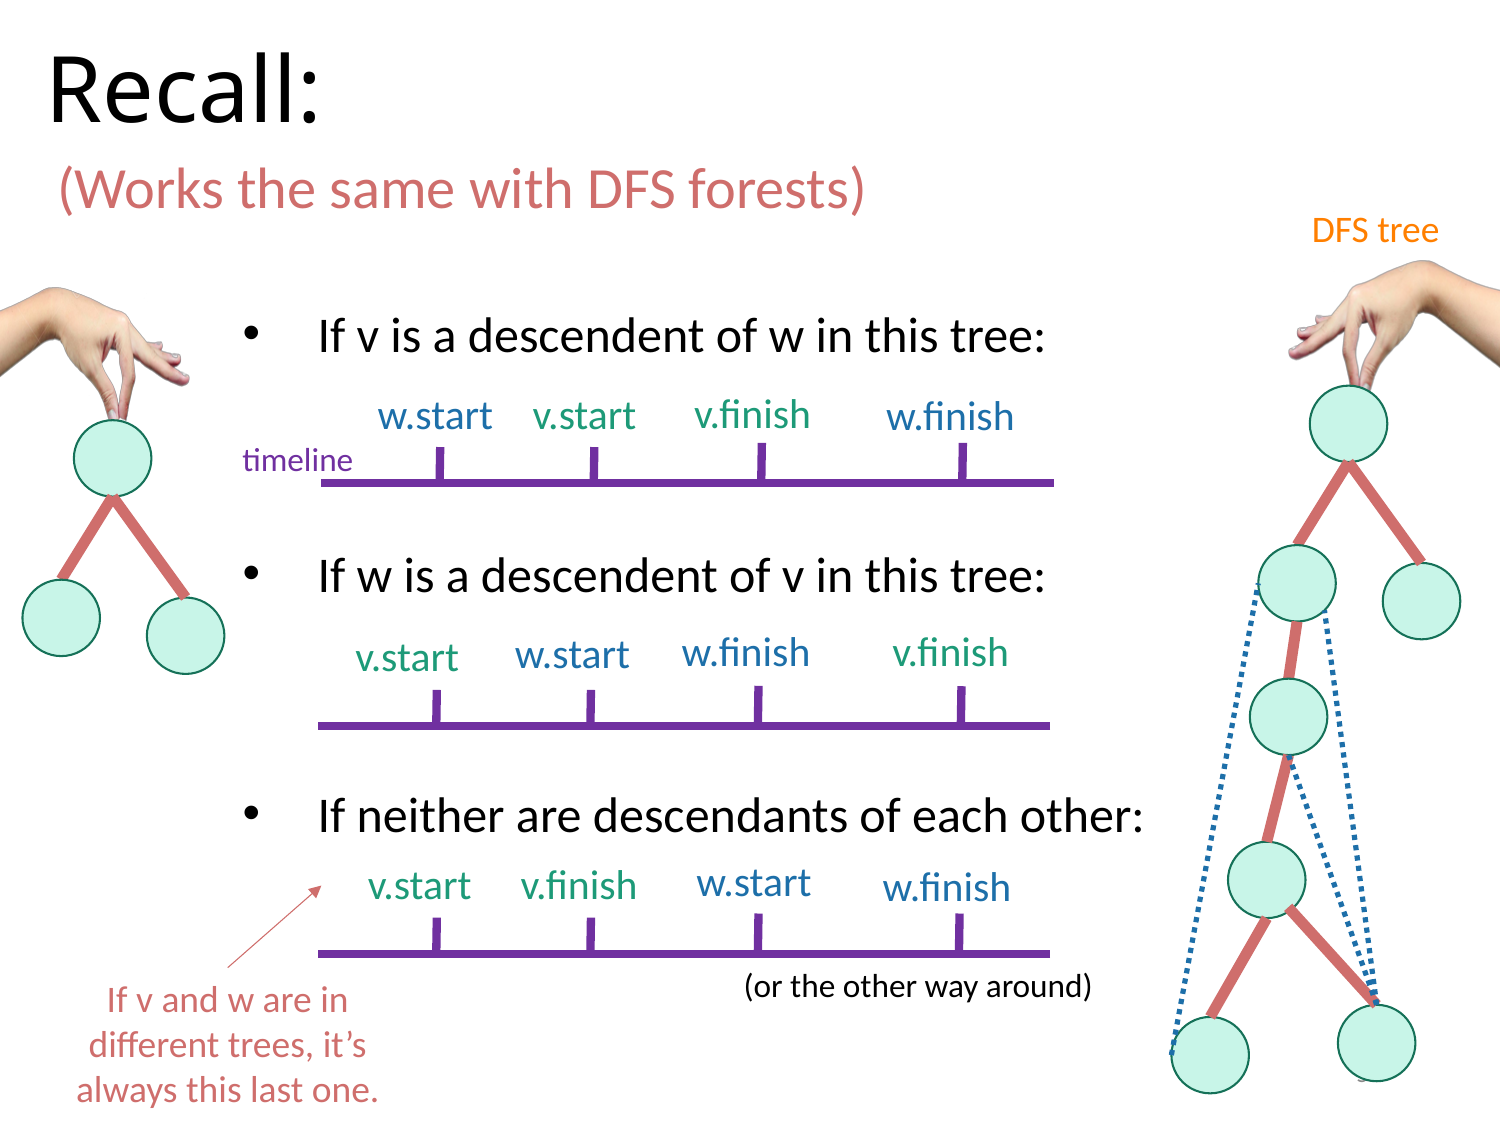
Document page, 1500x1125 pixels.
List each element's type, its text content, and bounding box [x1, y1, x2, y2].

slide_number 52 [1059, 1042, 1397, 1103]
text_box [1171, 197, 1500, 1094]
text_box (Works the same with DFS forests) [42, 143, 883, 228]
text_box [227, 885, 322, 968]
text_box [0, 271, 225, 674]
text_box If v and w are in different trees, it’s always this last one. [25, 967, 430, 1118]
title Recall: [30, 24, 1325, 242]
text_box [227, 294, 1171, 1013]
